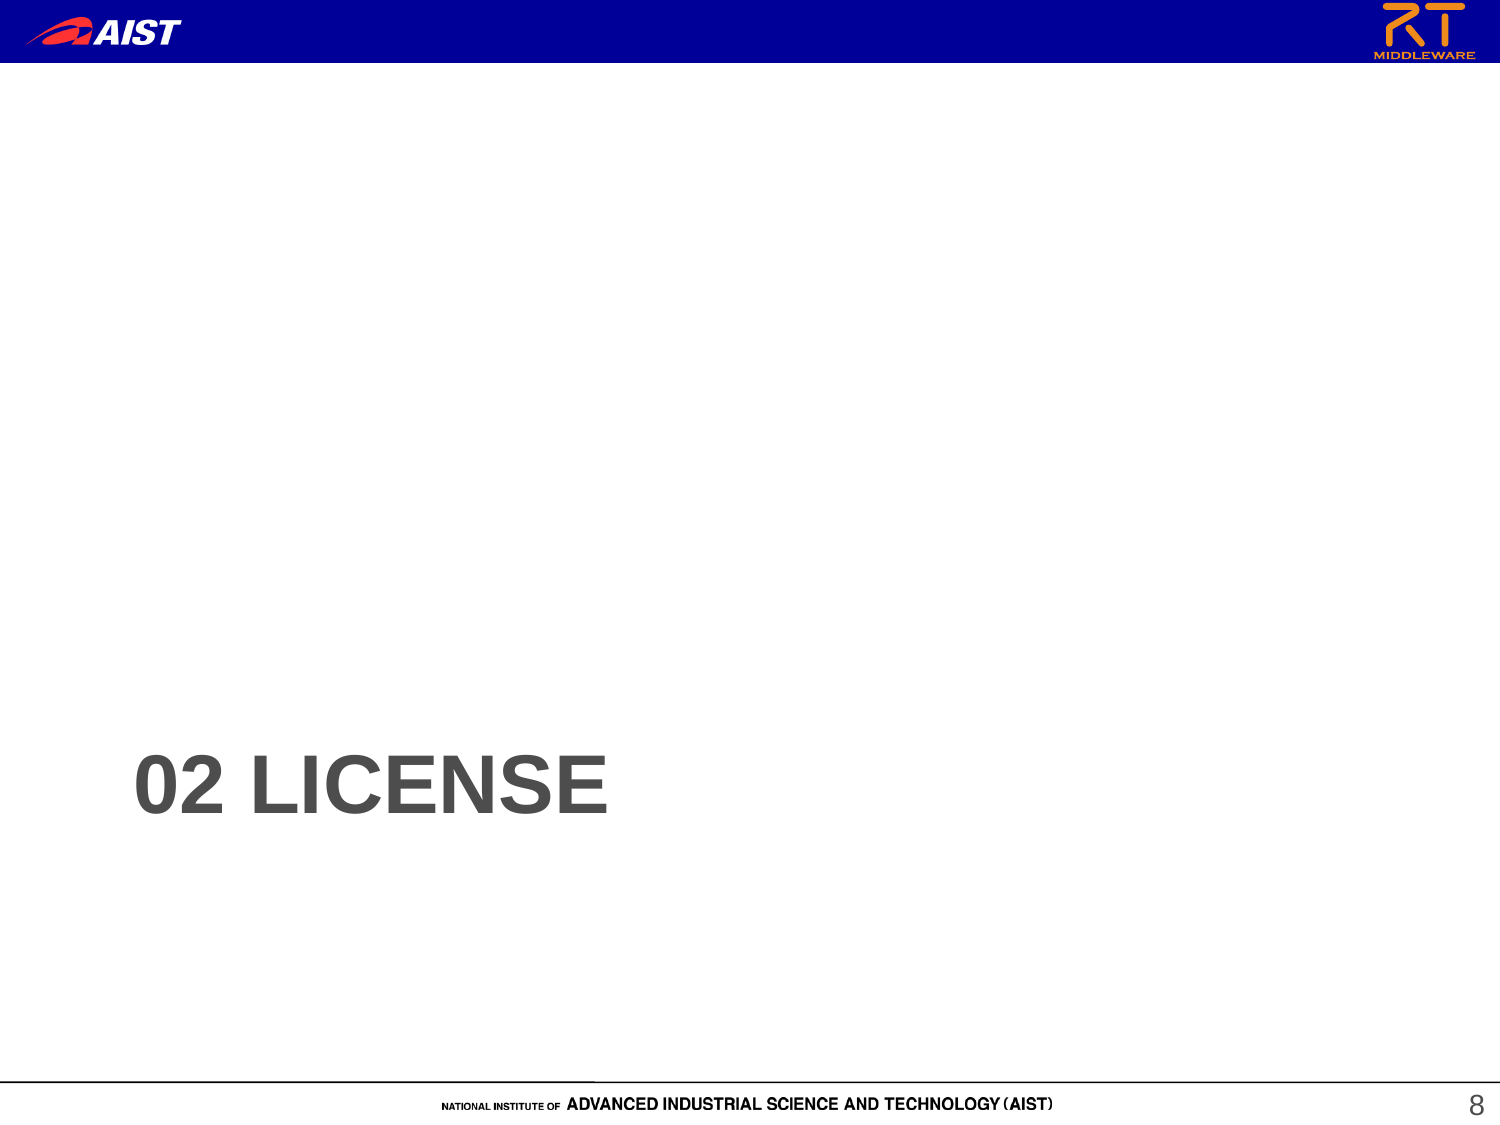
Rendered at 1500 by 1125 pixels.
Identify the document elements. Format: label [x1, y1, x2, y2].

picture [0, 0, 1500, 63]
title [118, 722, 1394, 947]
picture [442, 1097, 1052, 1110]
slide_number [1149, 1078, 1500, 1125]
